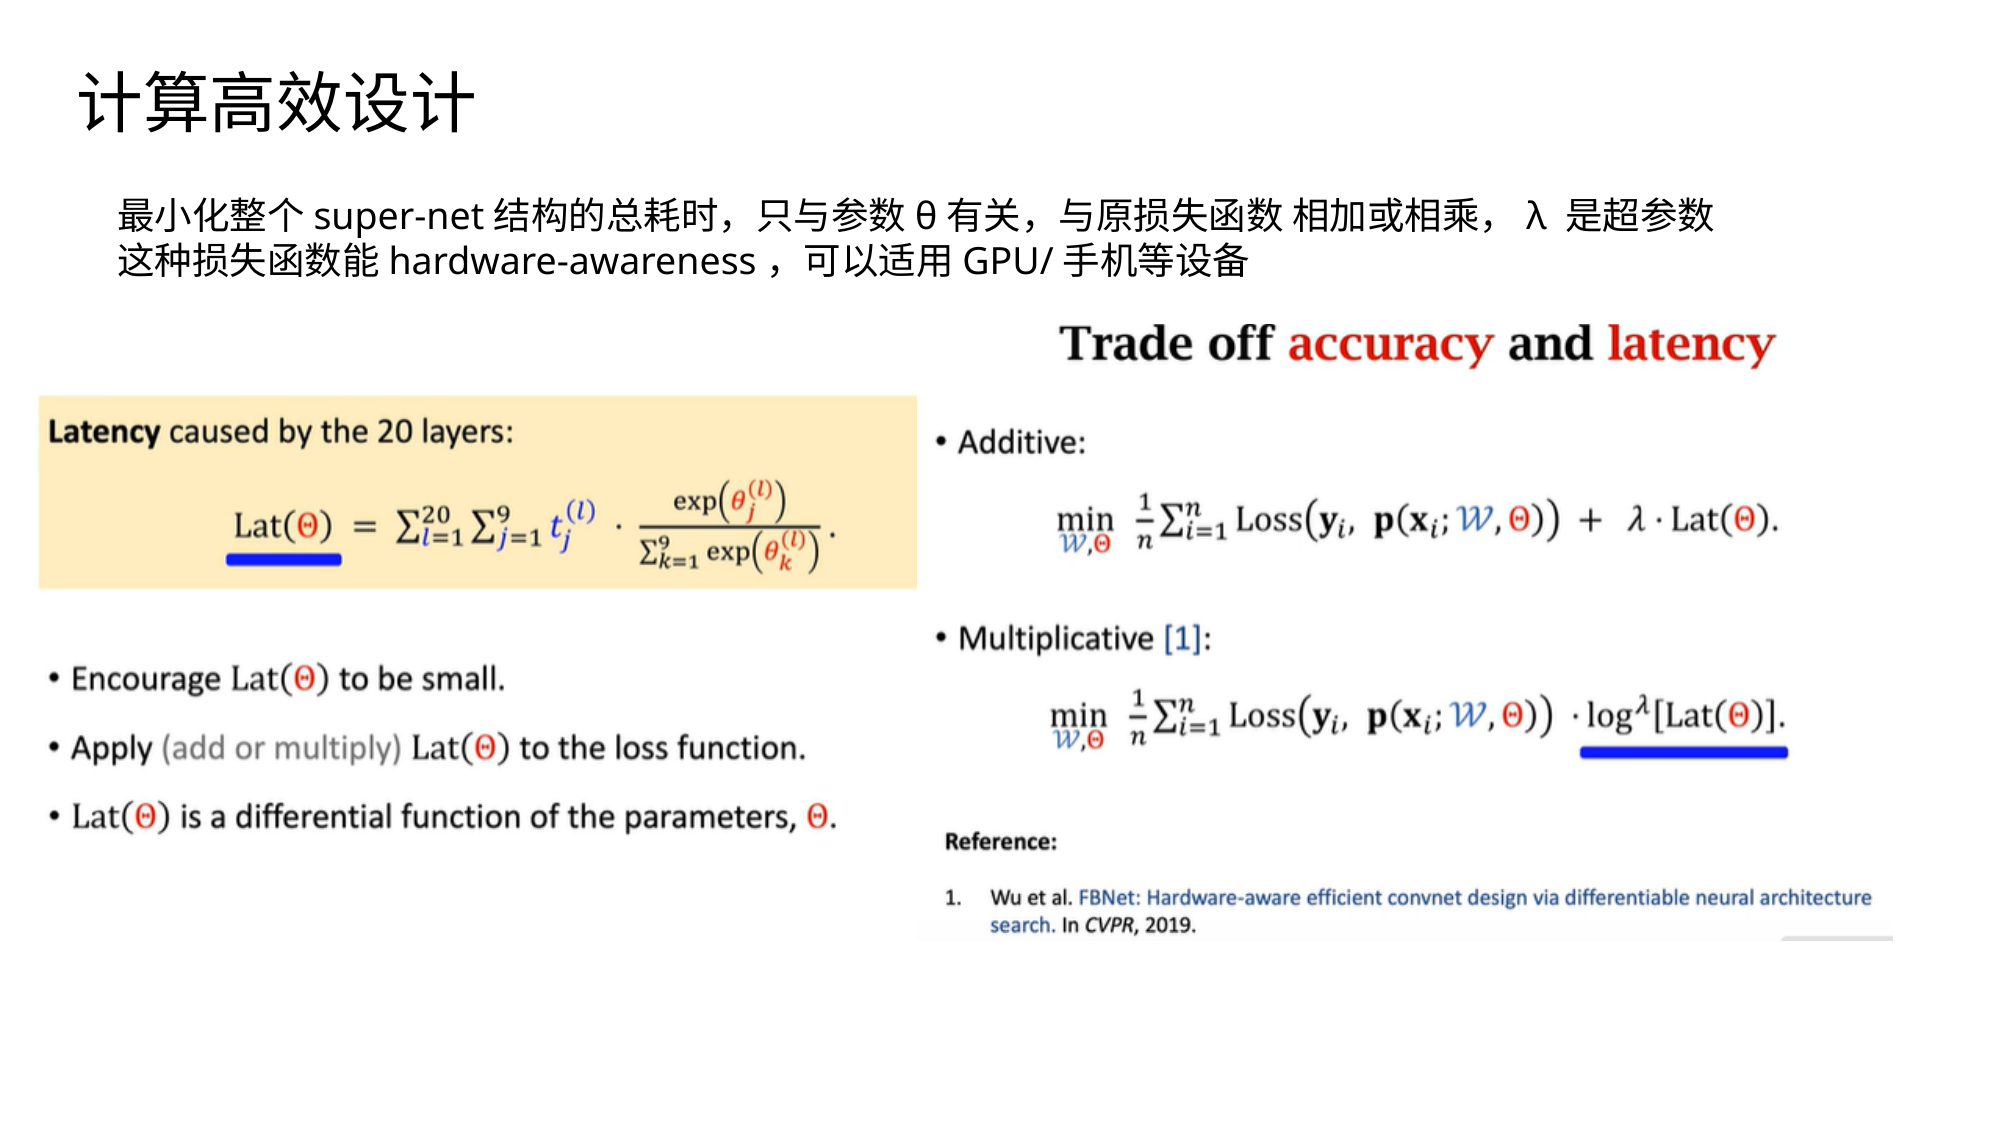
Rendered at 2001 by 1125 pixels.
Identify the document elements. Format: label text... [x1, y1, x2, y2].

picture [19, 324, 1893, 941]
text_box 最小化整个super-net结构的总耗时，只与参数θ有关，与原损失函数 相加或相乘，λ 是超参数 这种损失函数能hardware-awareness，可以适用GPU/手机等设备 [102, 184, 1768, 290]
text_box 计算高效设计 [76, 42, 585, 141]
